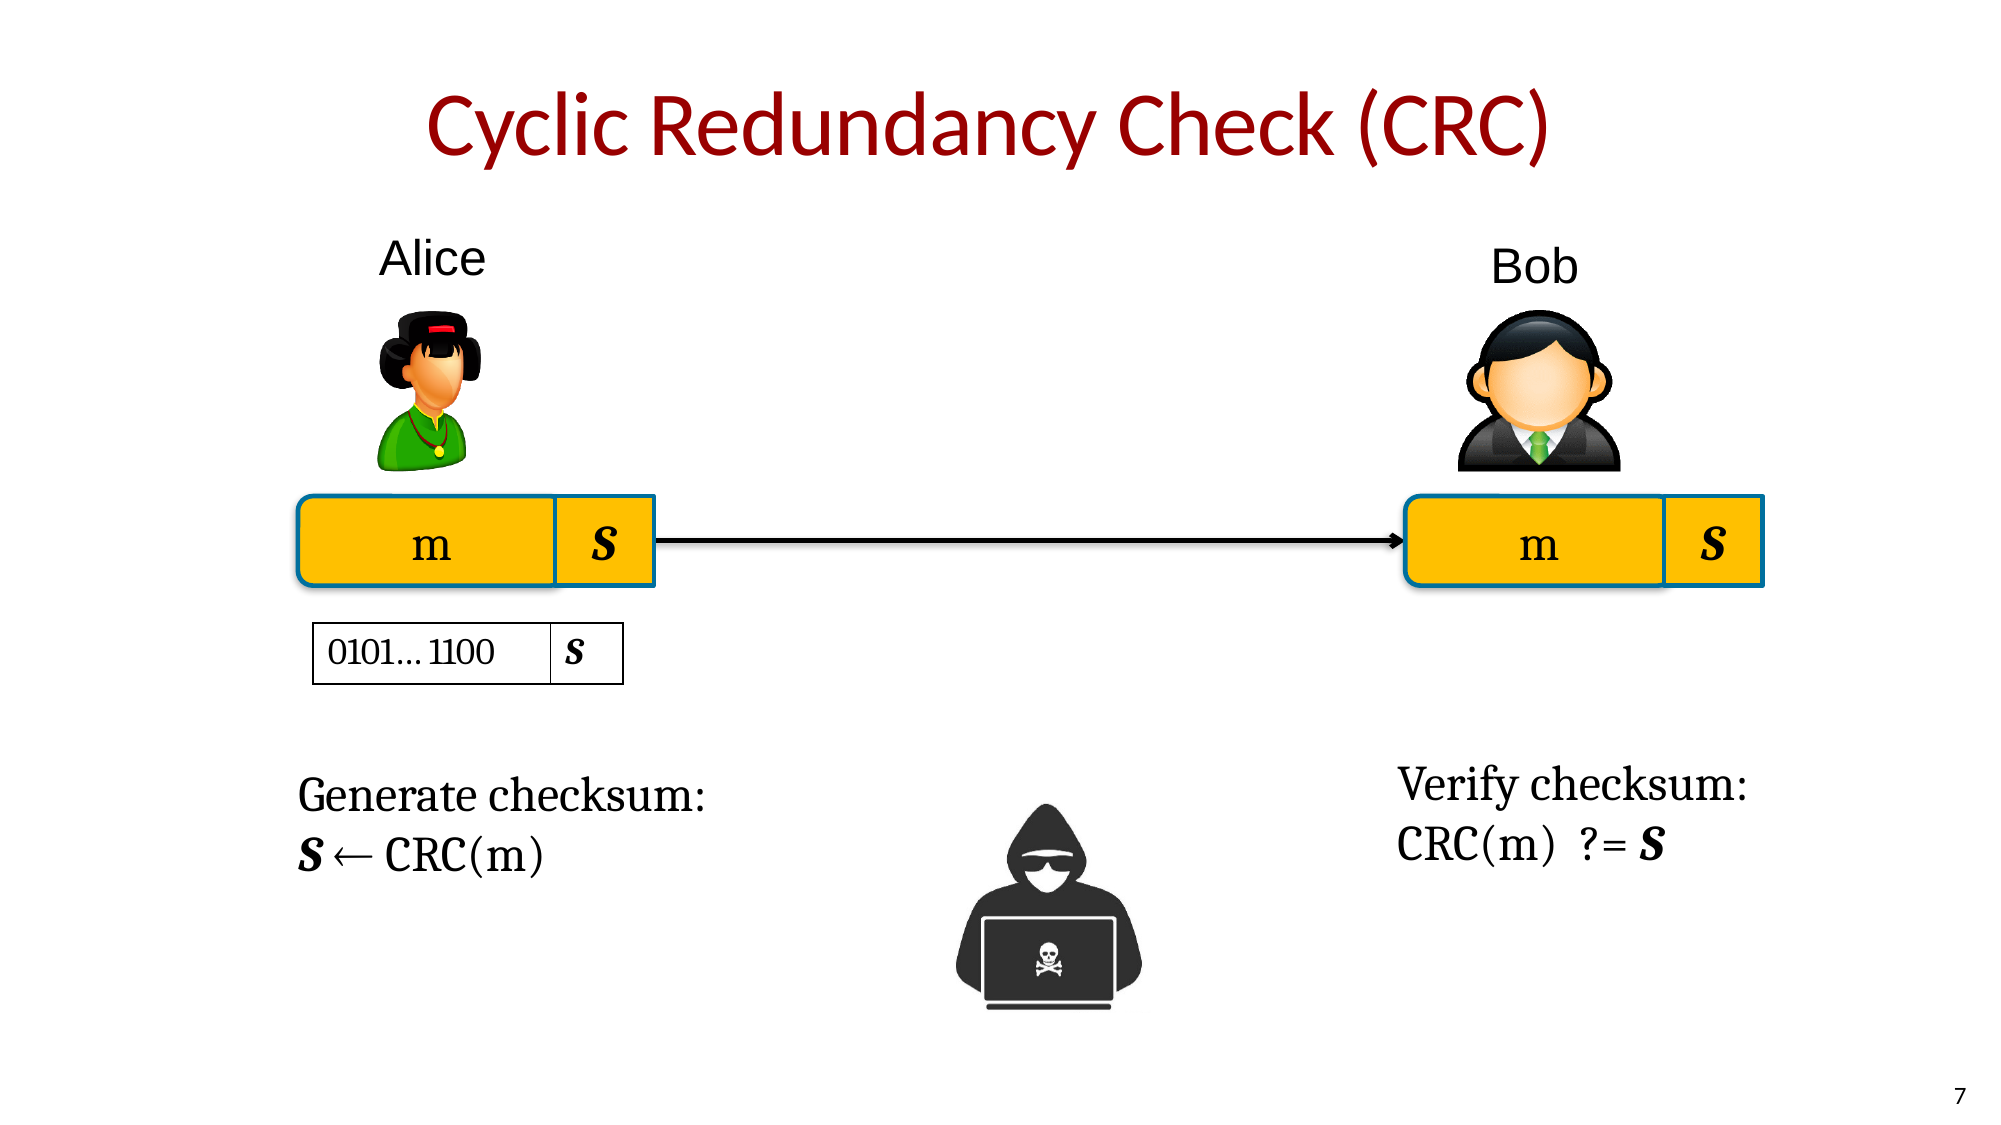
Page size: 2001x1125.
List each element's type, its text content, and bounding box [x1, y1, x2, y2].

text_box Generate checksum: S  CRC(m) [283, 753, 809, 889]
text_box Verify checksum: CRC(m) ?= S [1382, 742, 1764, 878]
text_box Bob [1421, 233, 1649, 294]
table_header 0101… 1100 [314, 624, 550, 683]
text_box S [1662, 494, 1765, 588]
picture [1457, 309, 1621, 473]
text_box S [553, 494, 656, 543]
picture [949, 799, 1152, 1013]
slide_number 7 [1500, 1065, 1967, 1125]
picture [350, 309, 514, 473]
title Cyclic Redundancy Check (CRC) [99, 24, 1900, 213]
text_box m [1404, 495, 1662, 587]
text_box S [553, 546, 656, 588]
table_header S [551, 624, 622, 683]
text_box m [297, 495, 553, 587]
text_box Alice [319, 224, 547, 286]
